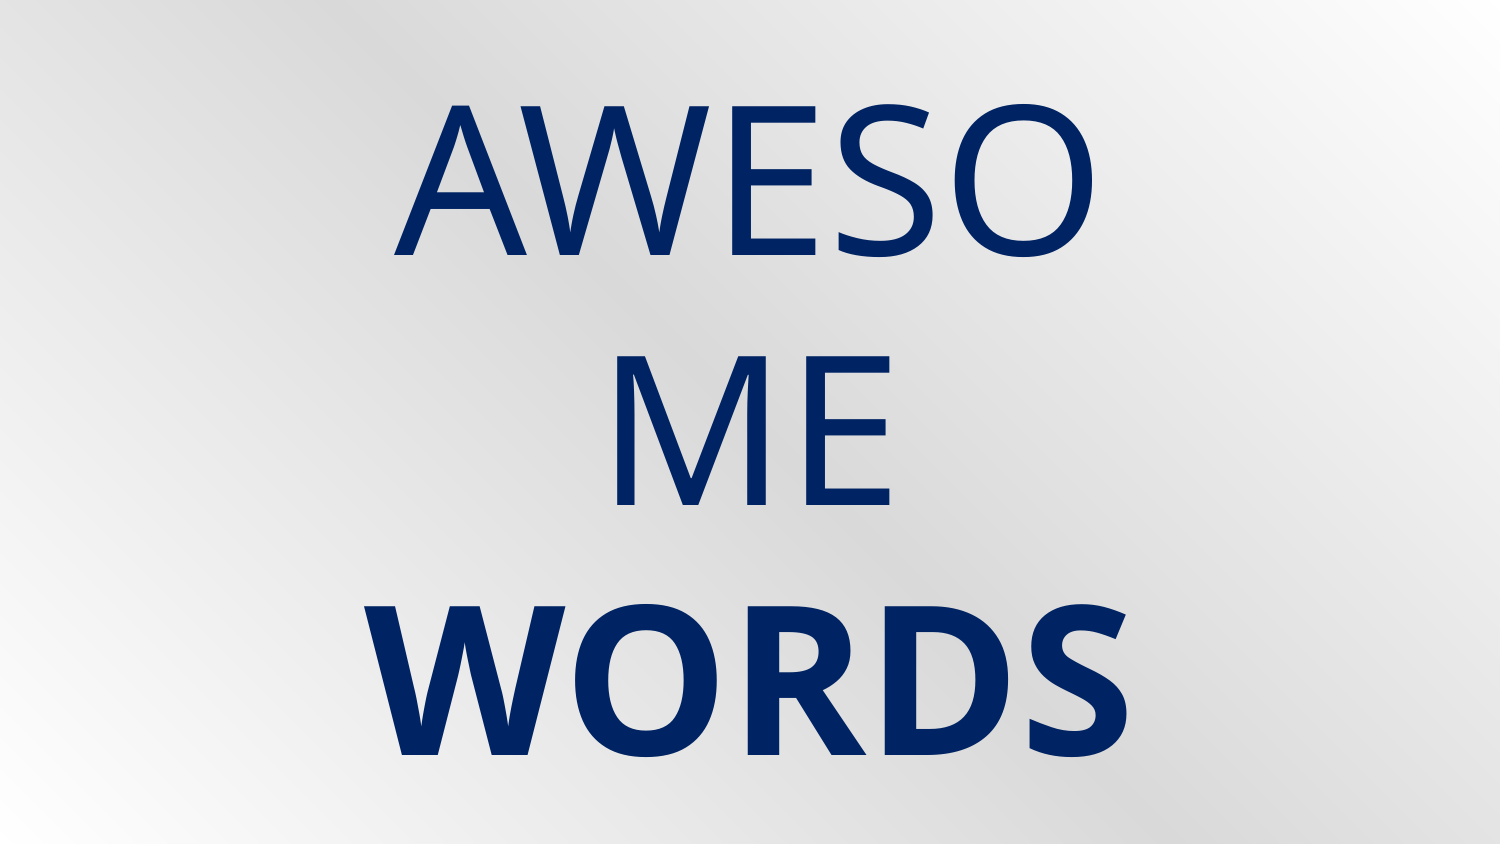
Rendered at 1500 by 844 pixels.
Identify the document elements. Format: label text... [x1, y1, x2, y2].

title AWESOME WORDS [341, 153, 1159, 691]
